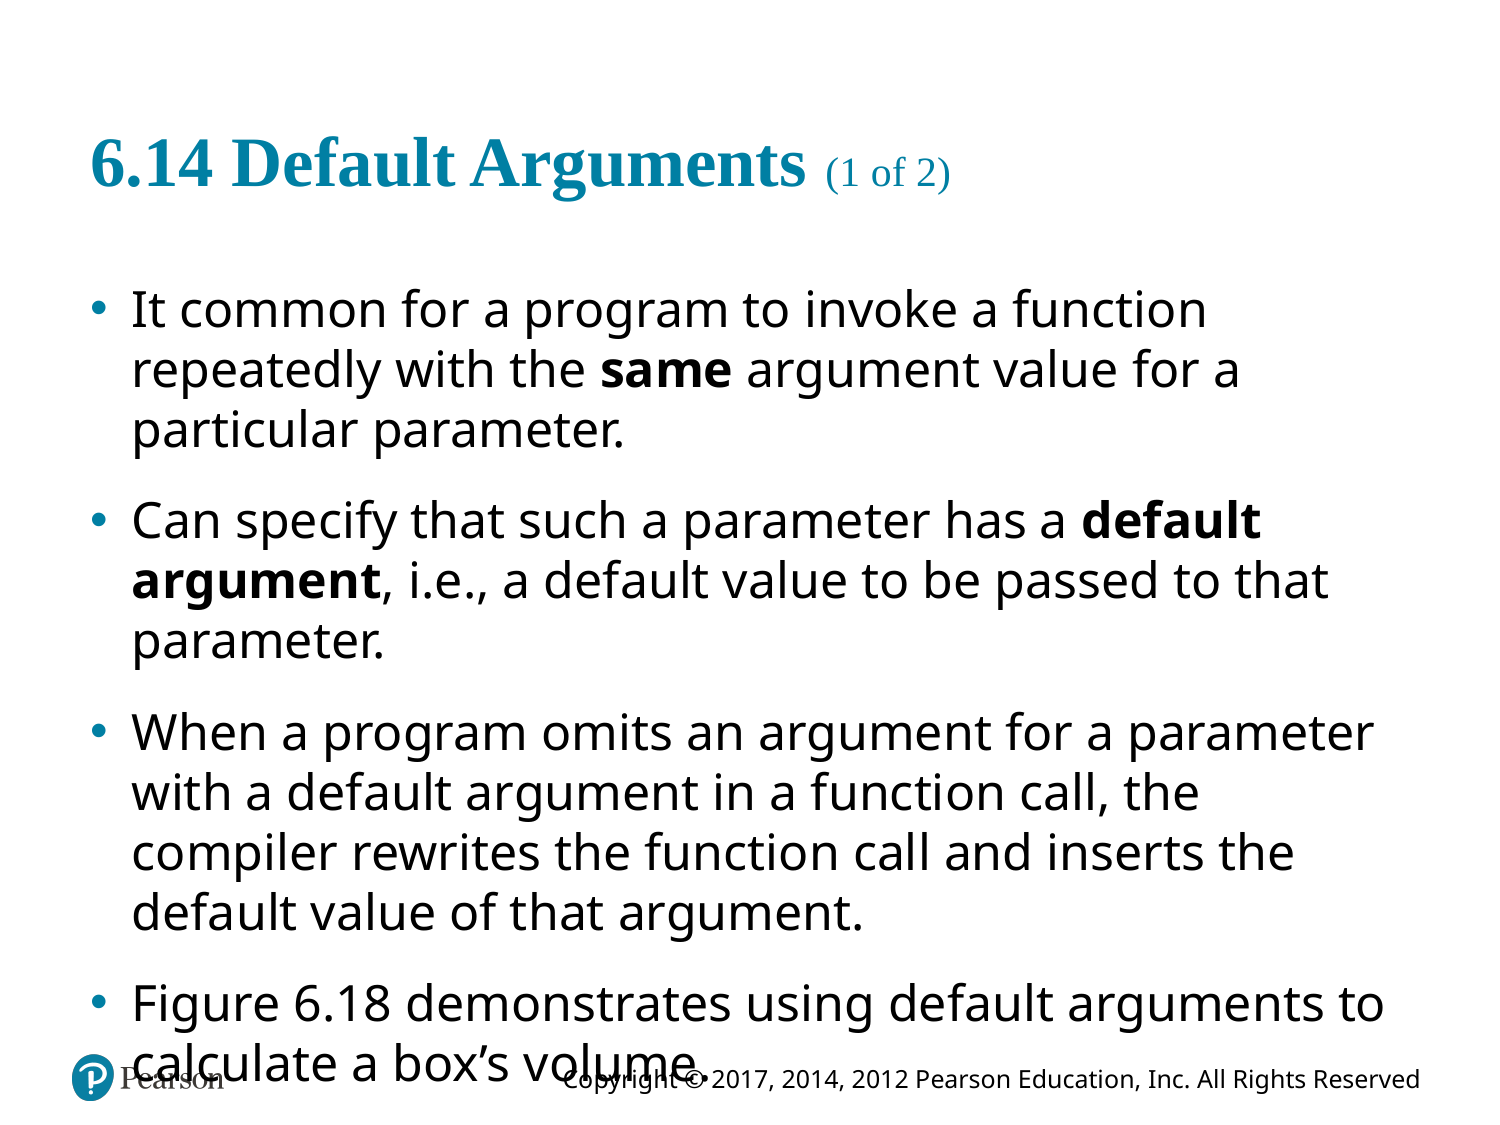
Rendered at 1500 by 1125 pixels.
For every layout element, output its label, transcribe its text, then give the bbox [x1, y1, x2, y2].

list It common for a program to invoke a function repeatedly with the same argument value for a particular parameter. Can specify that such a parameter has a default argument, i.e., a default value to be passed to that parameter. When a program omits an argument for a parameter with a default argument in a function call, the compiler rewrites the function call and inserts the default value of that argument. Figure 6.18 demonstrates using default arguments to calculate a box’s volume. [75, 262, 1425, 1107]
title 6.14 Default Arguments (1 of 2) [75, 0, 1425, 216]
